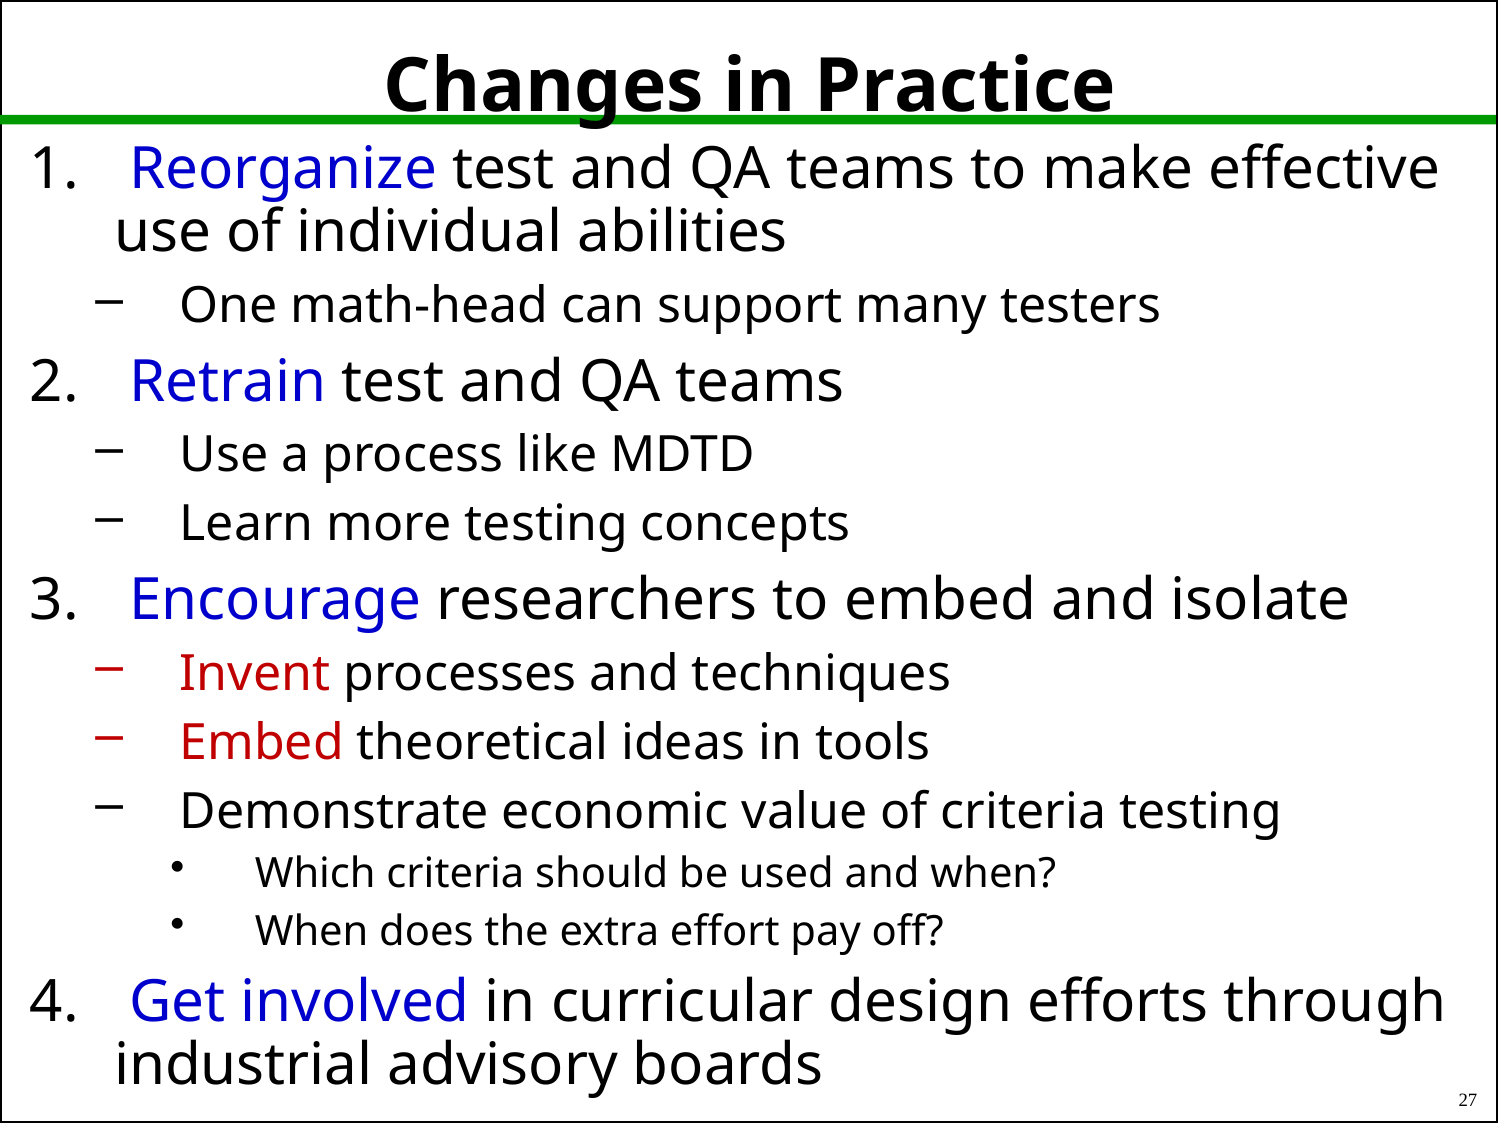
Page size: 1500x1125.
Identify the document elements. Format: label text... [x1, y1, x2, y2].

slide_number 27 [1179, 1074, 1493, 1119]
title Changes in Practice [7, 15, 1493, 159]
list Reorganize test and QA teams to make effective use of individual abilities One math-head can support many testers Retrain test and QA teams Use a process like MDTD Learn more testing concepts Encourage researchers to embed and isolate Invent processes and techniques Embed theoretical ideas in tools Demonstrate economic value of criteria testing Which criteria should be used and when? When does the extra effort pay off? Get involved in curricular design efforts through industrial advisory boards [14, 130, 1486, 1041]
